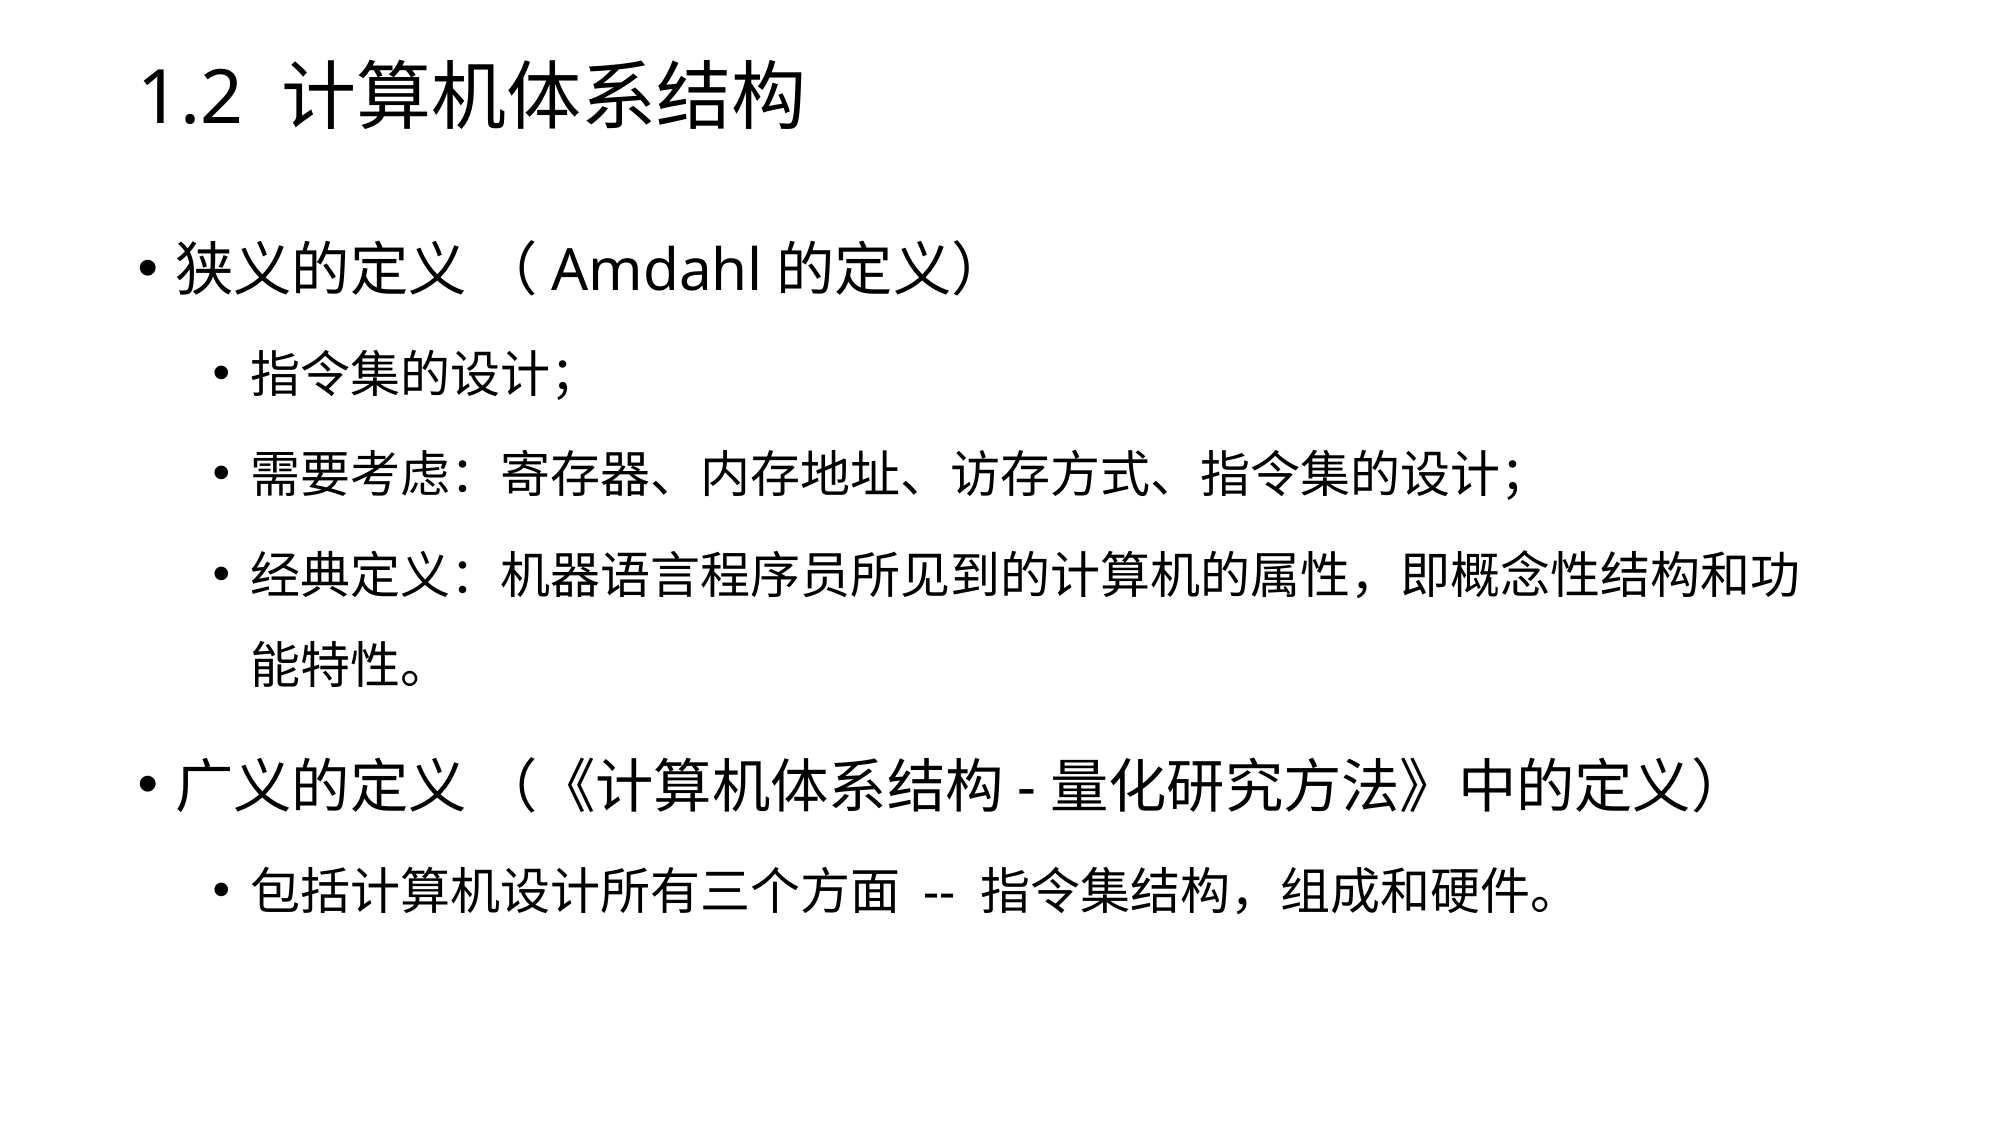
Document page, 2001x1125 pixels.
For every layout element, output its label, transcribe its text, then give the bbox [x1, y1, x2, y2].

title 1.2 计算机体系结构 [122, 30, 1848, 169]
list 狭义的定义 （Amdahl的定义） 指令集的设计； 需要考虑：寄存器、内存地址、访存方式、指令集的设计； 经典定义：机器语言程序员所见到的计算机的属性，即概念性结构和功能特性。 广义的定义 （《计算机体系结构-量化研究方法》中的定义） 包括计算机设计所有三个方面 -- 指令集结构，组成和硬件。 [122, 189, 1848, 990]
